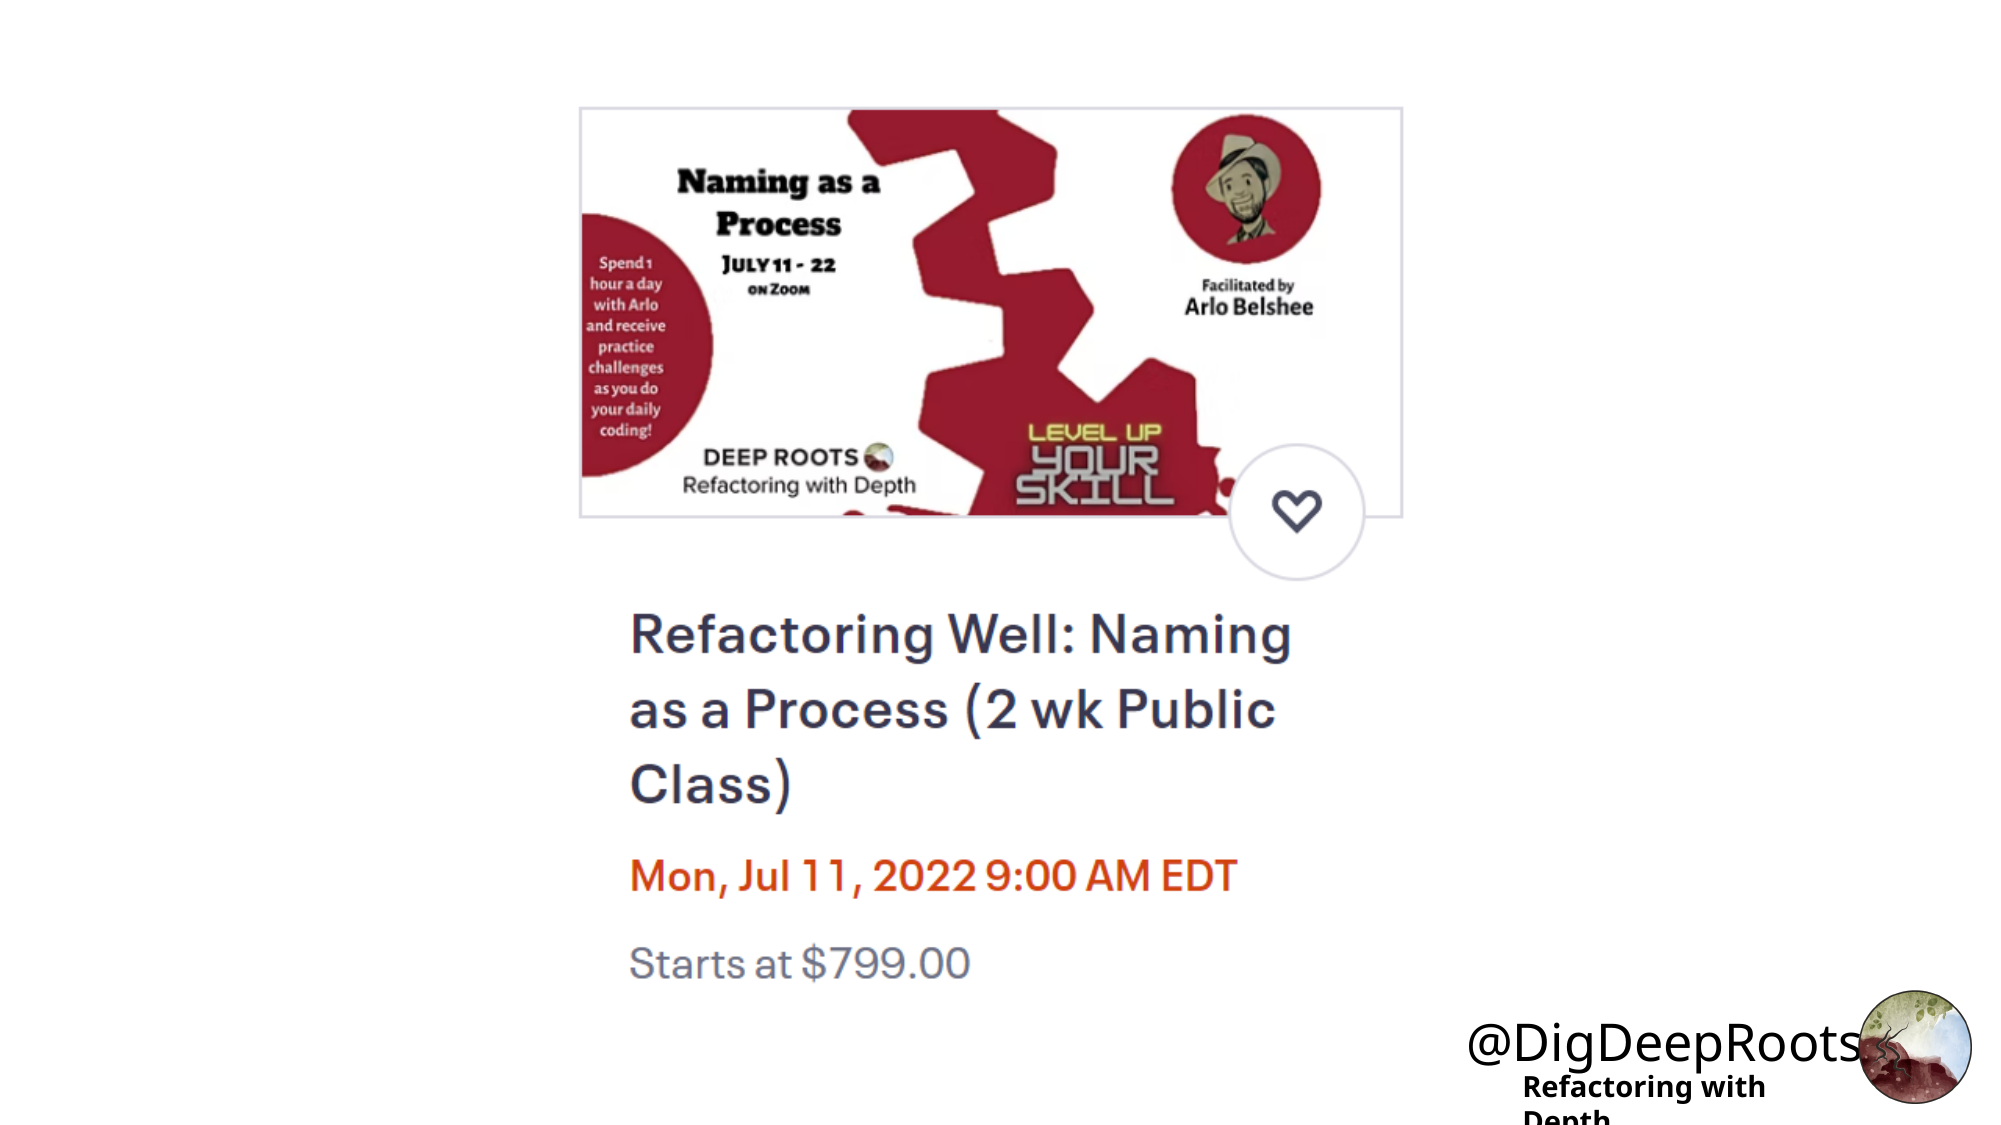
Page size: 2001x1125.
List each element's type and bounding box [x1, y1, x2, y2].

picture [1850, 982, 1980, 1112]
picture [562, 93, 1438, 1032]
